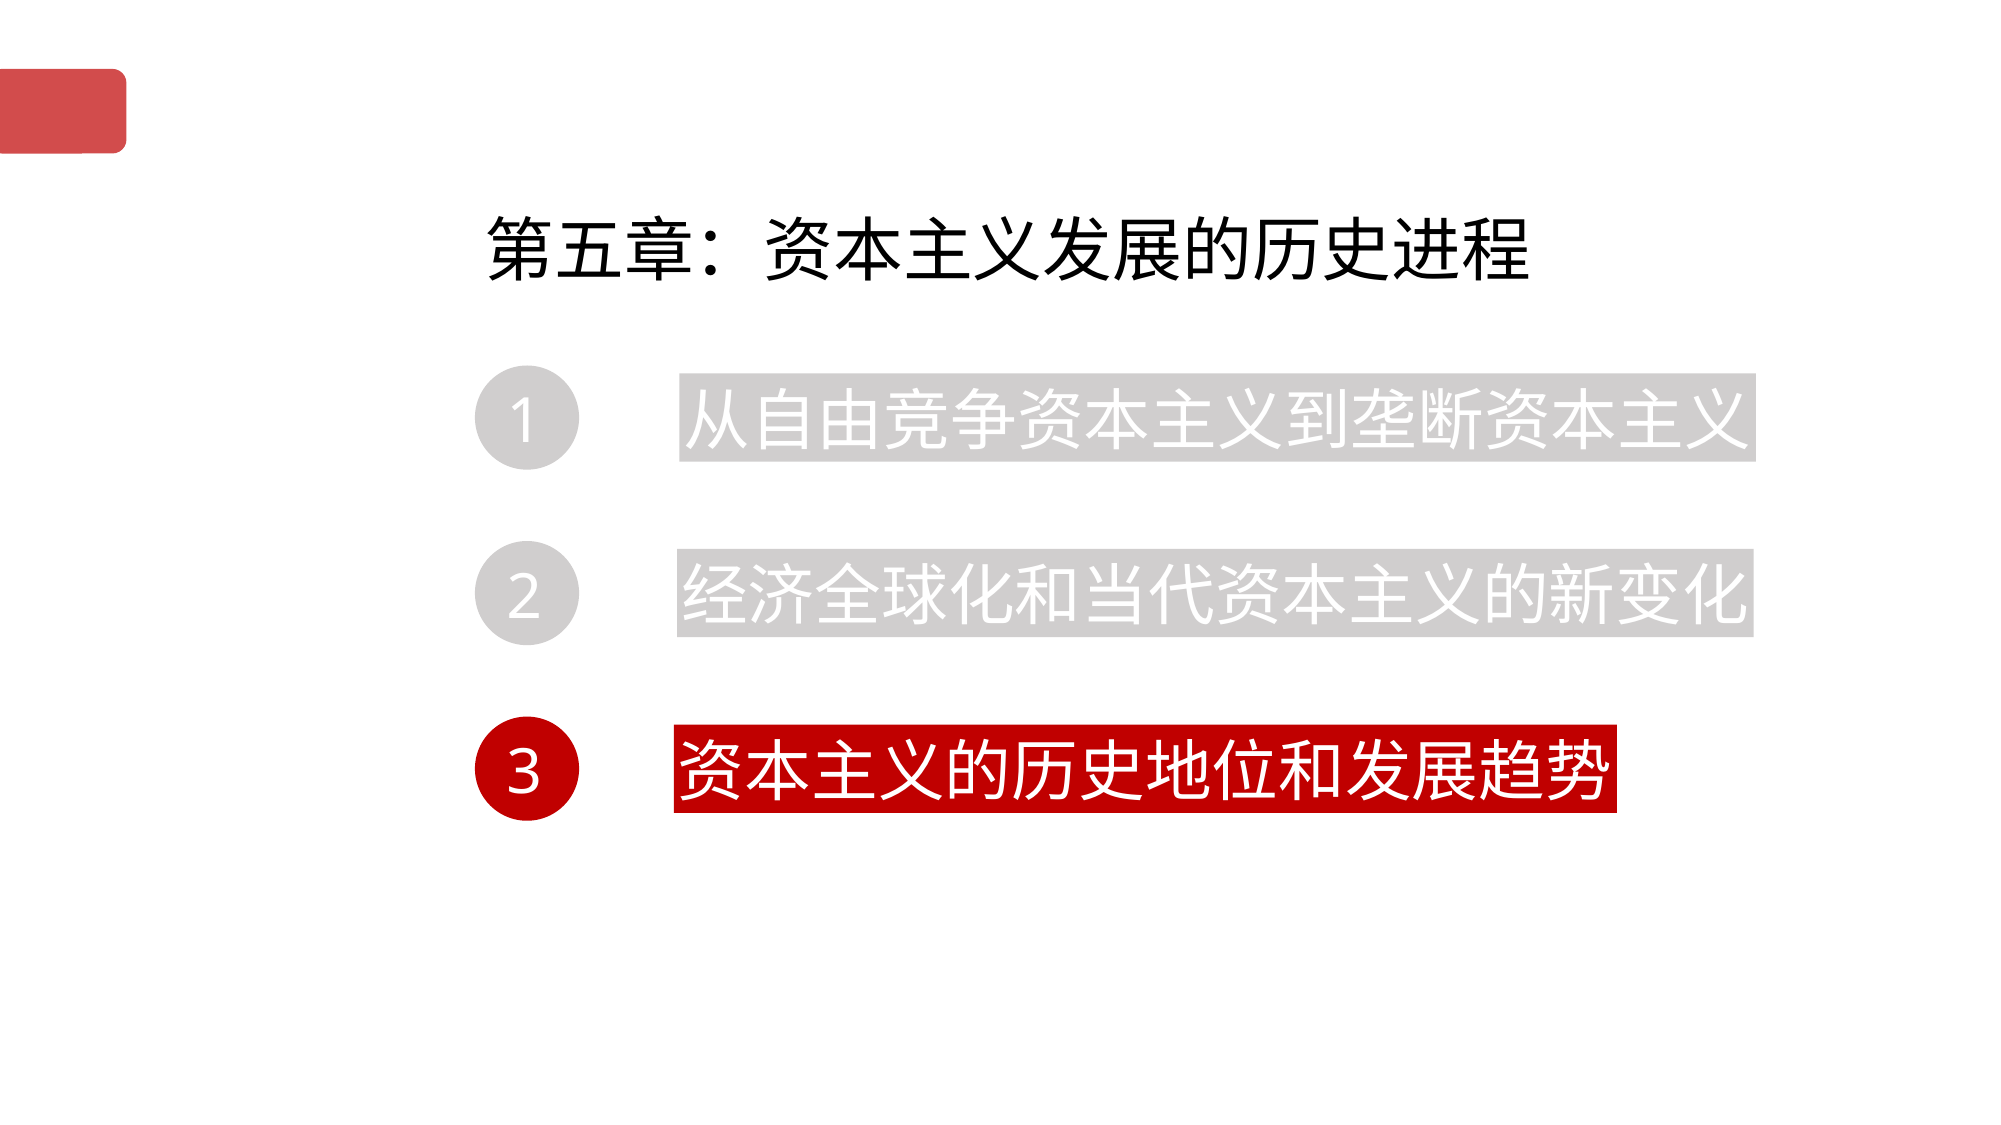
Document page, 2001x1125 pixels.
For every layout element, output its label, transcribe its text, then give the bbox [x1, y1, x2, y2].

text_box 2 [474, 541, 580, 646]
text_box 从自由竞争资本主义到垄断资本主义 [679, 373, 1756, 462]
text_box 第五章：资本主义发展的历史进程 [480, 159, 1536, 294]
text_box 3 [474, 716, 580, 821]
text_box 经济全球化和当代资本主义的新变化 [677, 548, 1754, 638]
text_box 1 [474, 365, 580, 470]
text_box 资本主义的历史地位和发展趋势 [673, 724, 1617, 813]
